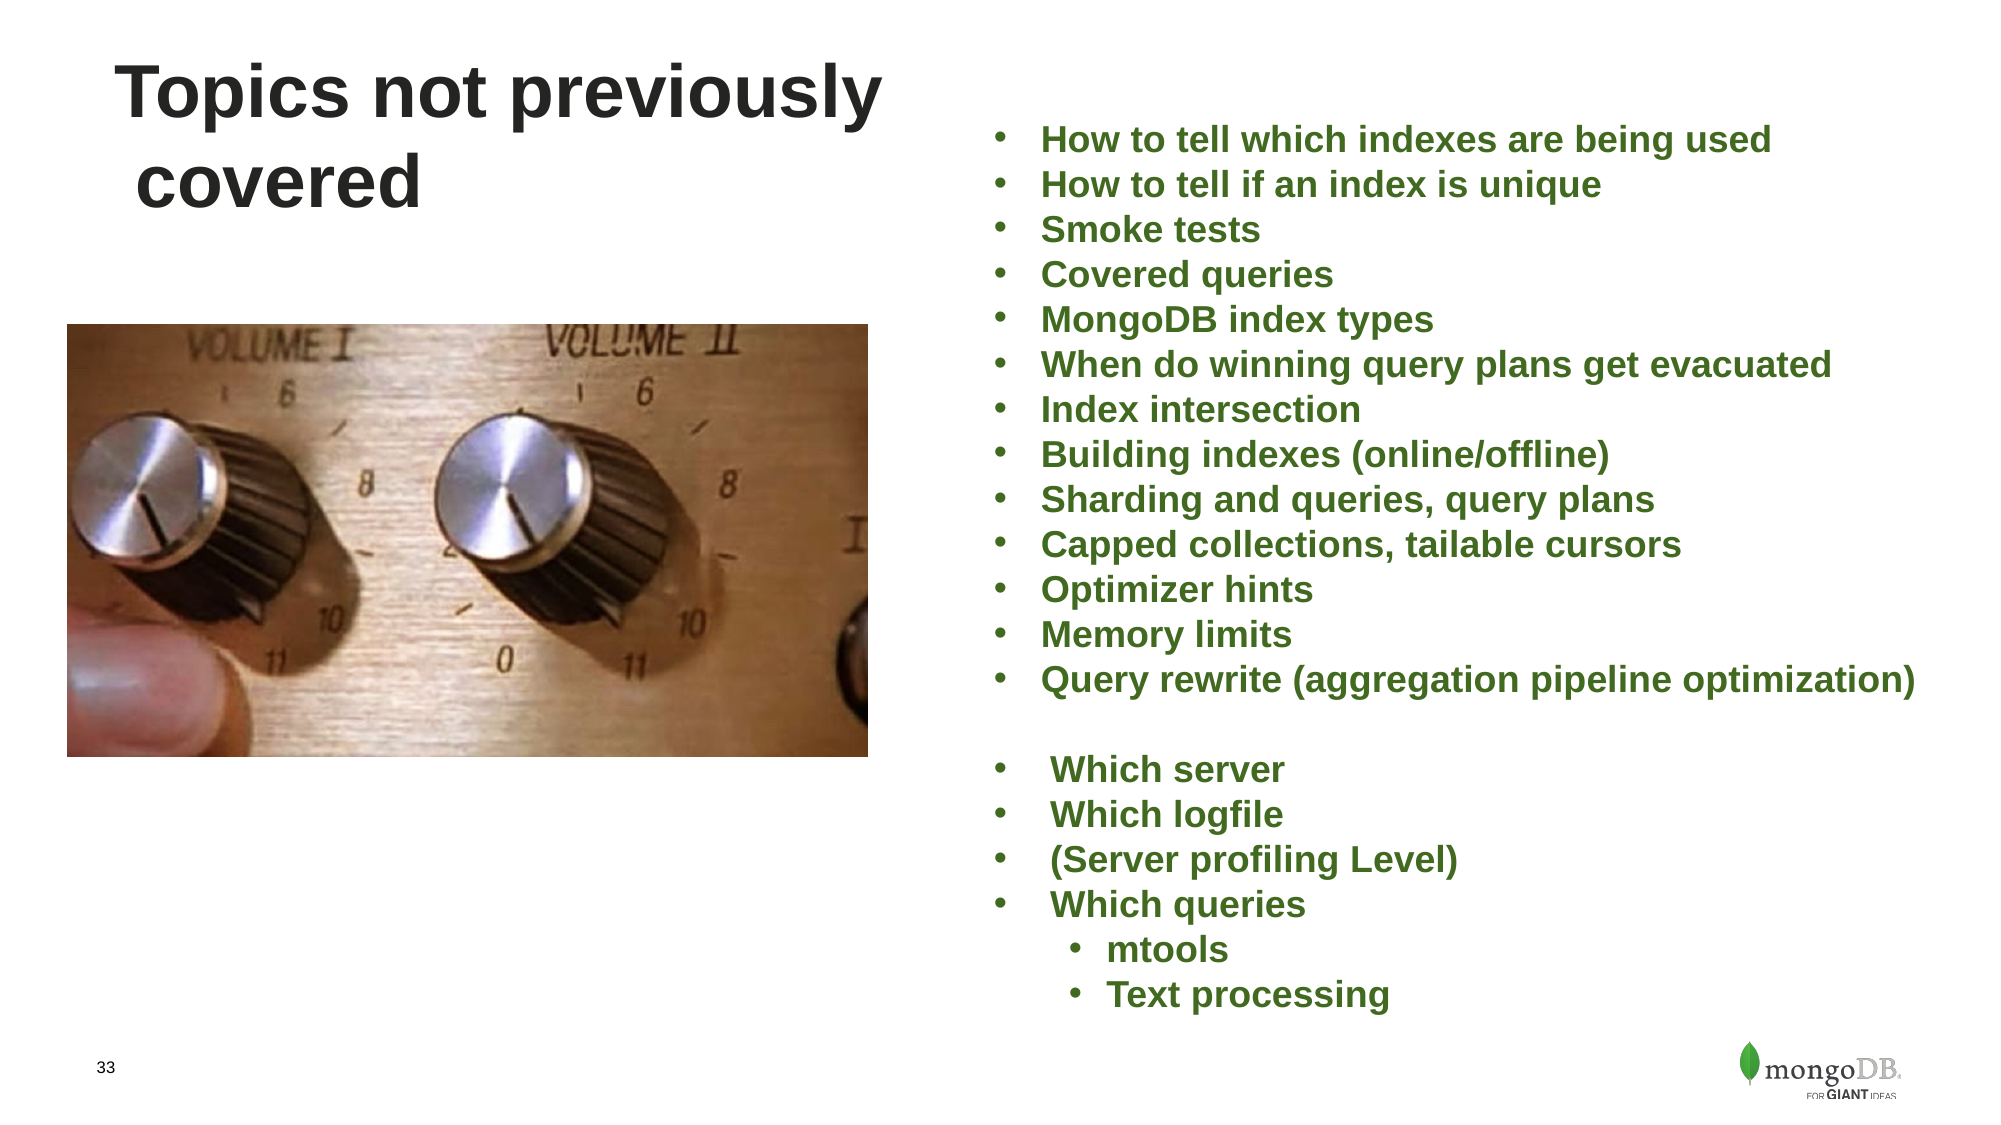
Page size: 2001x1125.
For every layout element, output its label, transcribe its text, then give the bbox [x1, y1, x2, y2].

picture [1740, 1041, 1901, 1099]
title Topics not previously covered [99, 38, 1250, 227]
picture [67, 324, 869, 757]
text_box How to tell which indexes are being used How to tell if an index is unique Smoke tests Covered queries MongoDB index types When do winning query plans get evacuated Index intersection Building indexes (online/offline) Sharding and queries, query plans Capped collections, tailable cursors Optimizer hints Memory limits Query rewrite (aggregation pipeline optimization) Which server Which logfile (Server profiling Level) Which queries mtools Text processing [979, 107, 1932, 1022]
